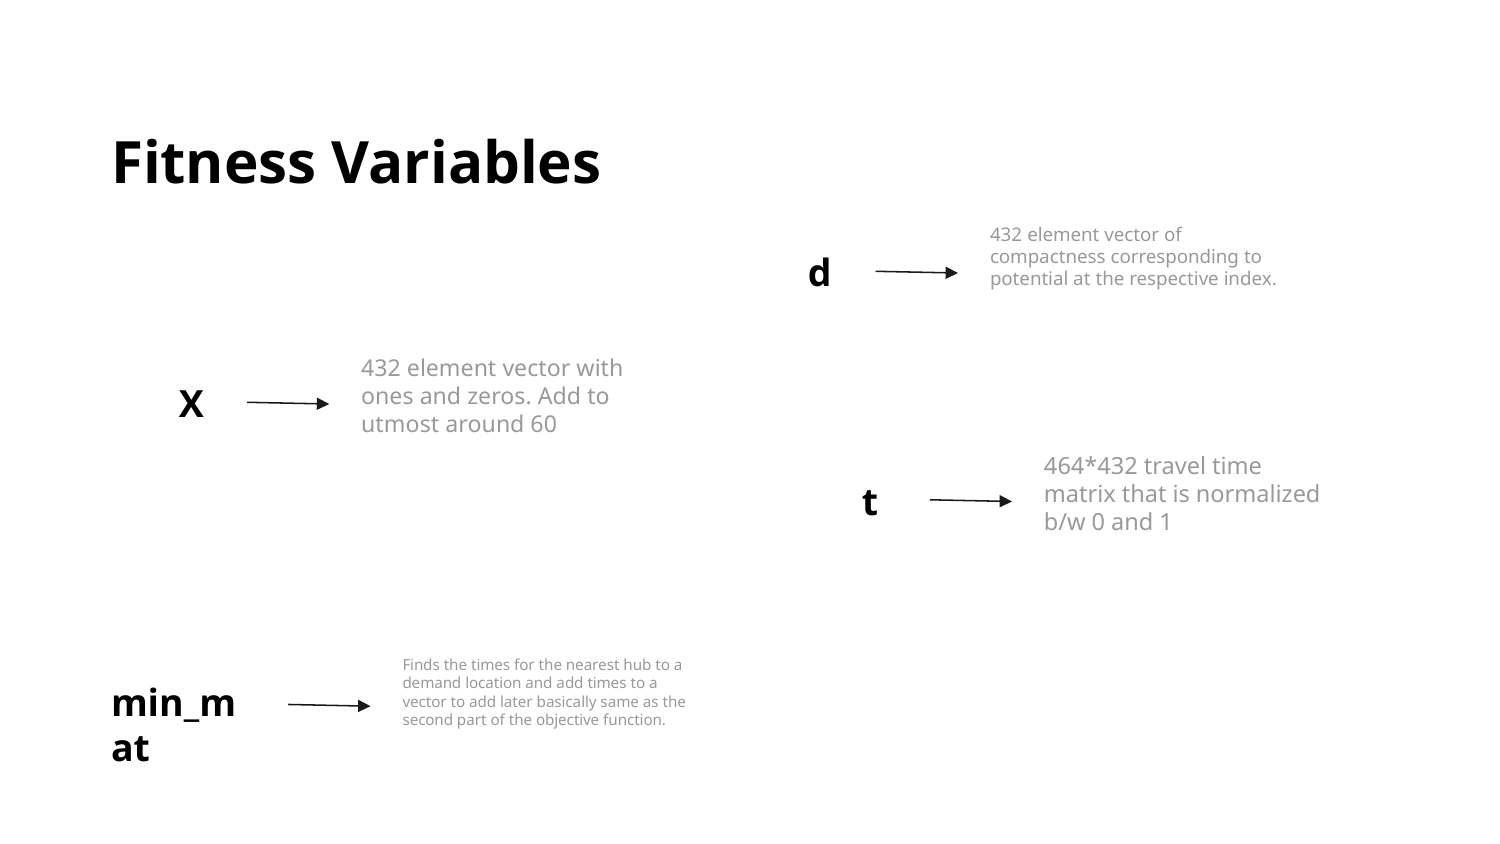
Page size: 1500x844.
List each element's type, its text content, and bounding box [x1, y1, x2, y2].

text_box d [792, 234, 859, 310]
title Fitness Variables [95, 110, 1358, 208]
text_box X [164, 365, 230, 441]
text_box t [846, 462, 913, 538]
text_box min_mat [95, 664, 272, 785]
text_box 432 element vector with ones and zeros. Add to utmost around 60 [346, 338, 667, 455]
text_box 464*432 travel time matrix that is normalized b/w 0 and 1 [1029, 435, 1349, 552]
text_box Finds the times for the nearest hub to a demand location and add times to a vector to add later basically same as the second part of the objective function. [387, 640, 708, 757]
text_box 432 element vector of compactness corresponding to potential at the respective index. [975, 207, 1295, 324]
